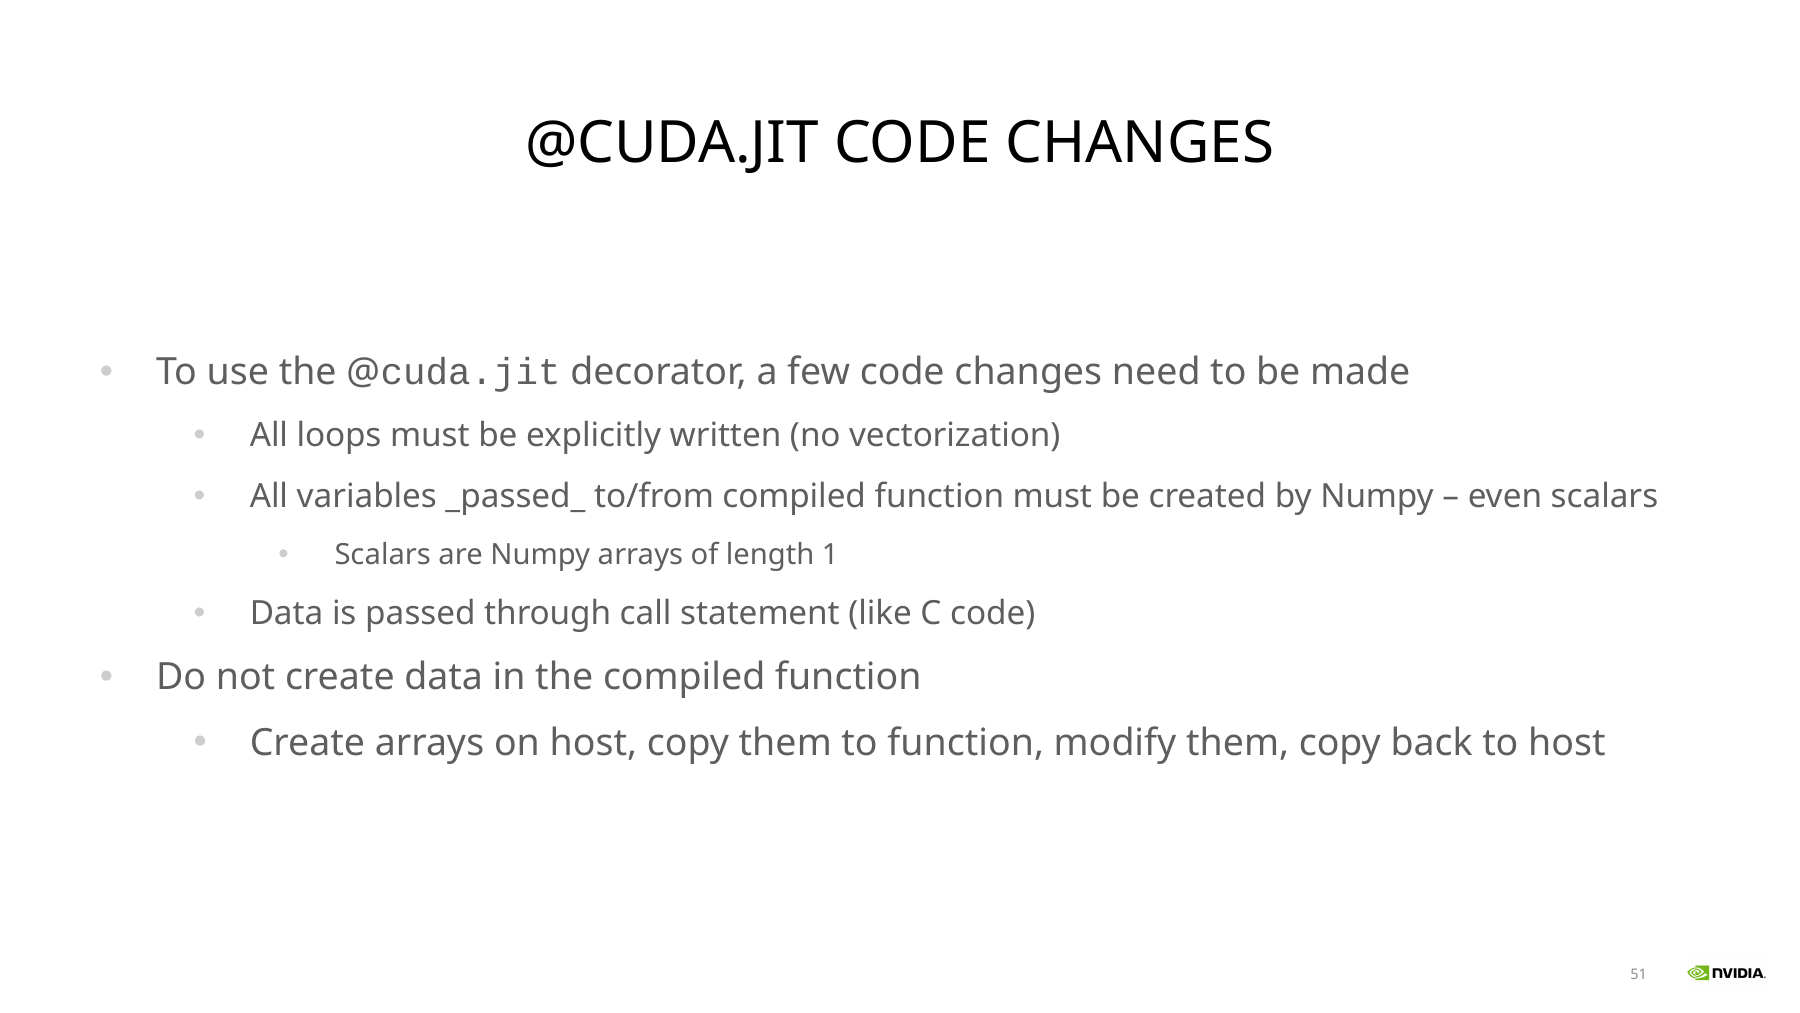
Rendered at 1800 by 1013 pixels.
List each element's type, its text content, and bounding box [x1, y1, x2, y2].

title @Cuda.jit CODE changes [81, 85, 1719, 183]
picture [1687, 953, 1766, 993]
list To use the @cuda.jit decorator, a few code changes need to be made All loops must be explicitly written (no vectorization) All variables _passed_ to/from compiled function must be created by Numpy – even scalars Scalars are Numpy arrays of length 1 Data is passed through call statement (like C code) Do not create data in the compiled function Create arrays on host, copy them to function, modify them, copy back to host [84, 344, 1717, 956]
